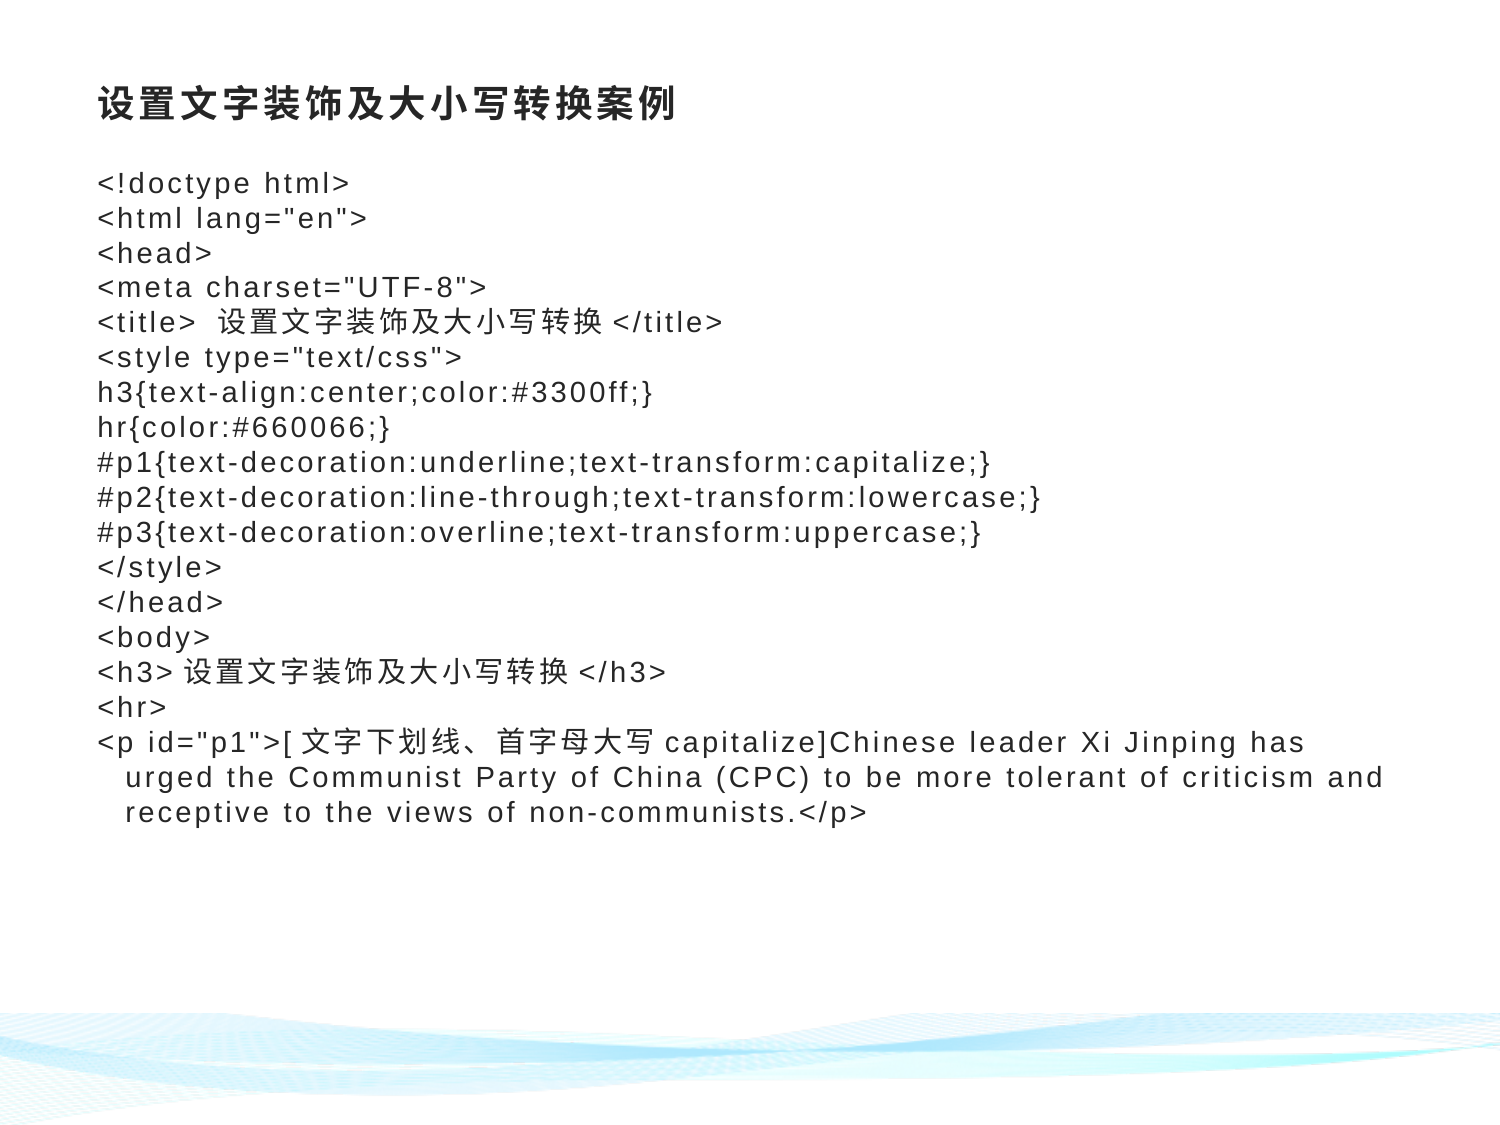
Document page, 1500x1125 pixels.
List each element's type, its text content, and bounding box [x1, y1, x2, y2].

picture [0, 1013, 1500, 1125]
list <!doctype html> <html lang="en"> <head> <meta charset="UTF-8"> <title> 设置文字装饰及大小写转换</title> <style type="text/css"> h3{text-align:center;color:#3300ff;} hr{color:#660066;} #p1{text-decoration:underline;text-transform:capitalize;} #p2{text-decoration:line-through;text-transform:lowercase;} #p3{text-decoration:overline;text-transform:uppercase;} </style> </head> <body> <h3>设置文字装饰及大小写转换</h3> <hr> <p id="p1">[文字下划线、首字母大写capitalize]Chinese leader Xi Jinping has urged the Communist Party of China (CPC) to be more tolerant of criticism and receptive to the views of non-communists.</p> [82, 156, 1418, 1041]
title 设置文字装饰及大小写转换案例 [82, 72, 1418, 146]
